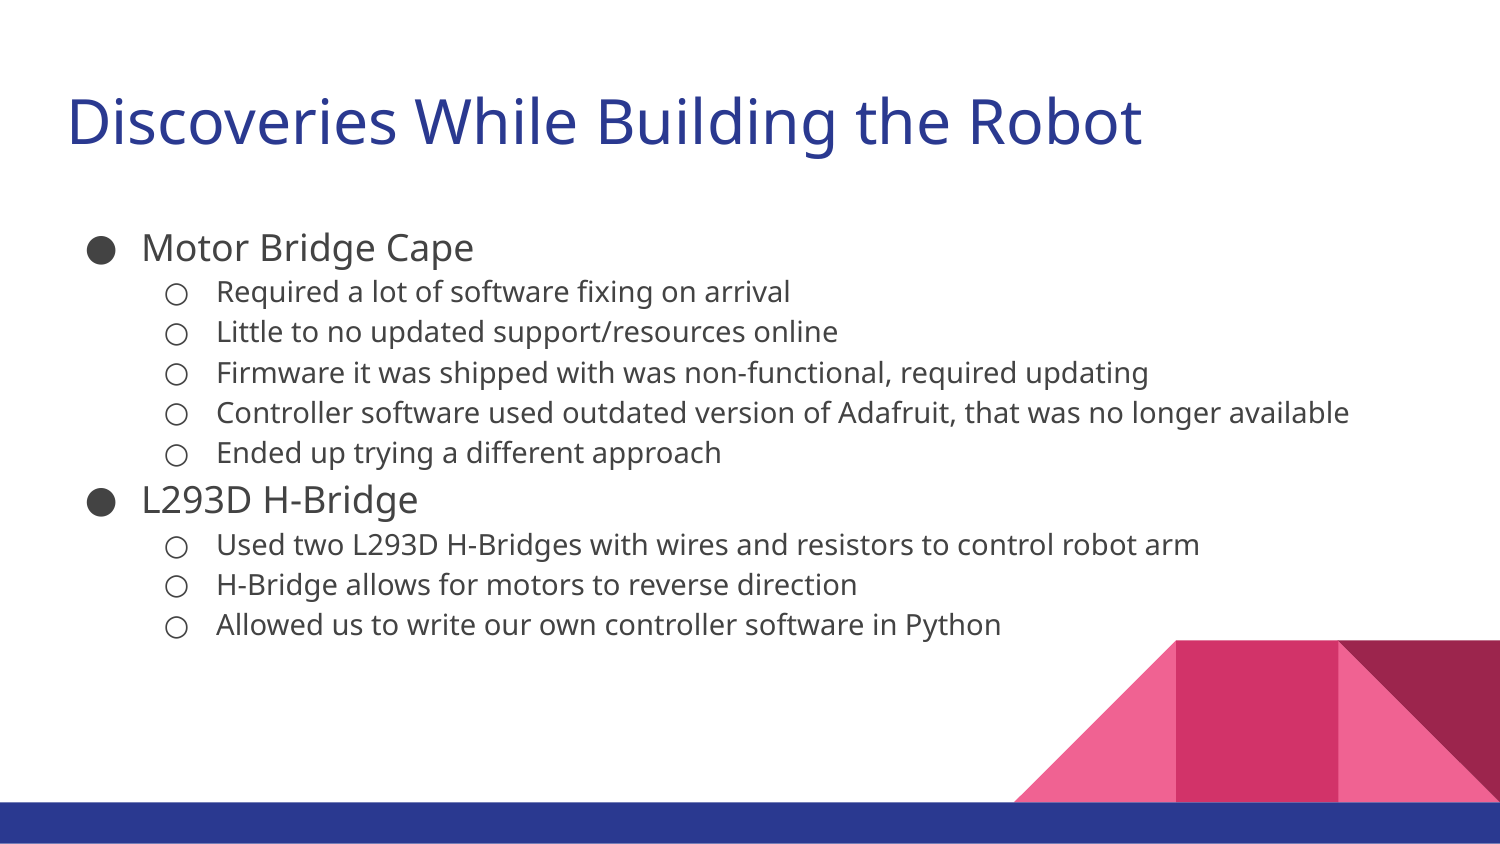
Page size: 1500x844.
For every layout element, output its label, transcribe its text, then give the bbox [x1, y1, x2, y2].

list Motor Bridge Cape Required a lot of software fixing on arrival Little to no updated support/resources online Firmware it was shipped with was non-functional, required updating Controller software used outdated version of Adafruit, that was no longer available Ended up trying a different approach L293D H-Bridge Used two L293D H-Bridges with wires and resistors to control robot arm H-Bridge allows for motors to reverse direction Allowed us to write our own controller software in Python [51, 201, 1449, 750]
title Discoveries While Building the Robot [51, 67, 1449, 167]
